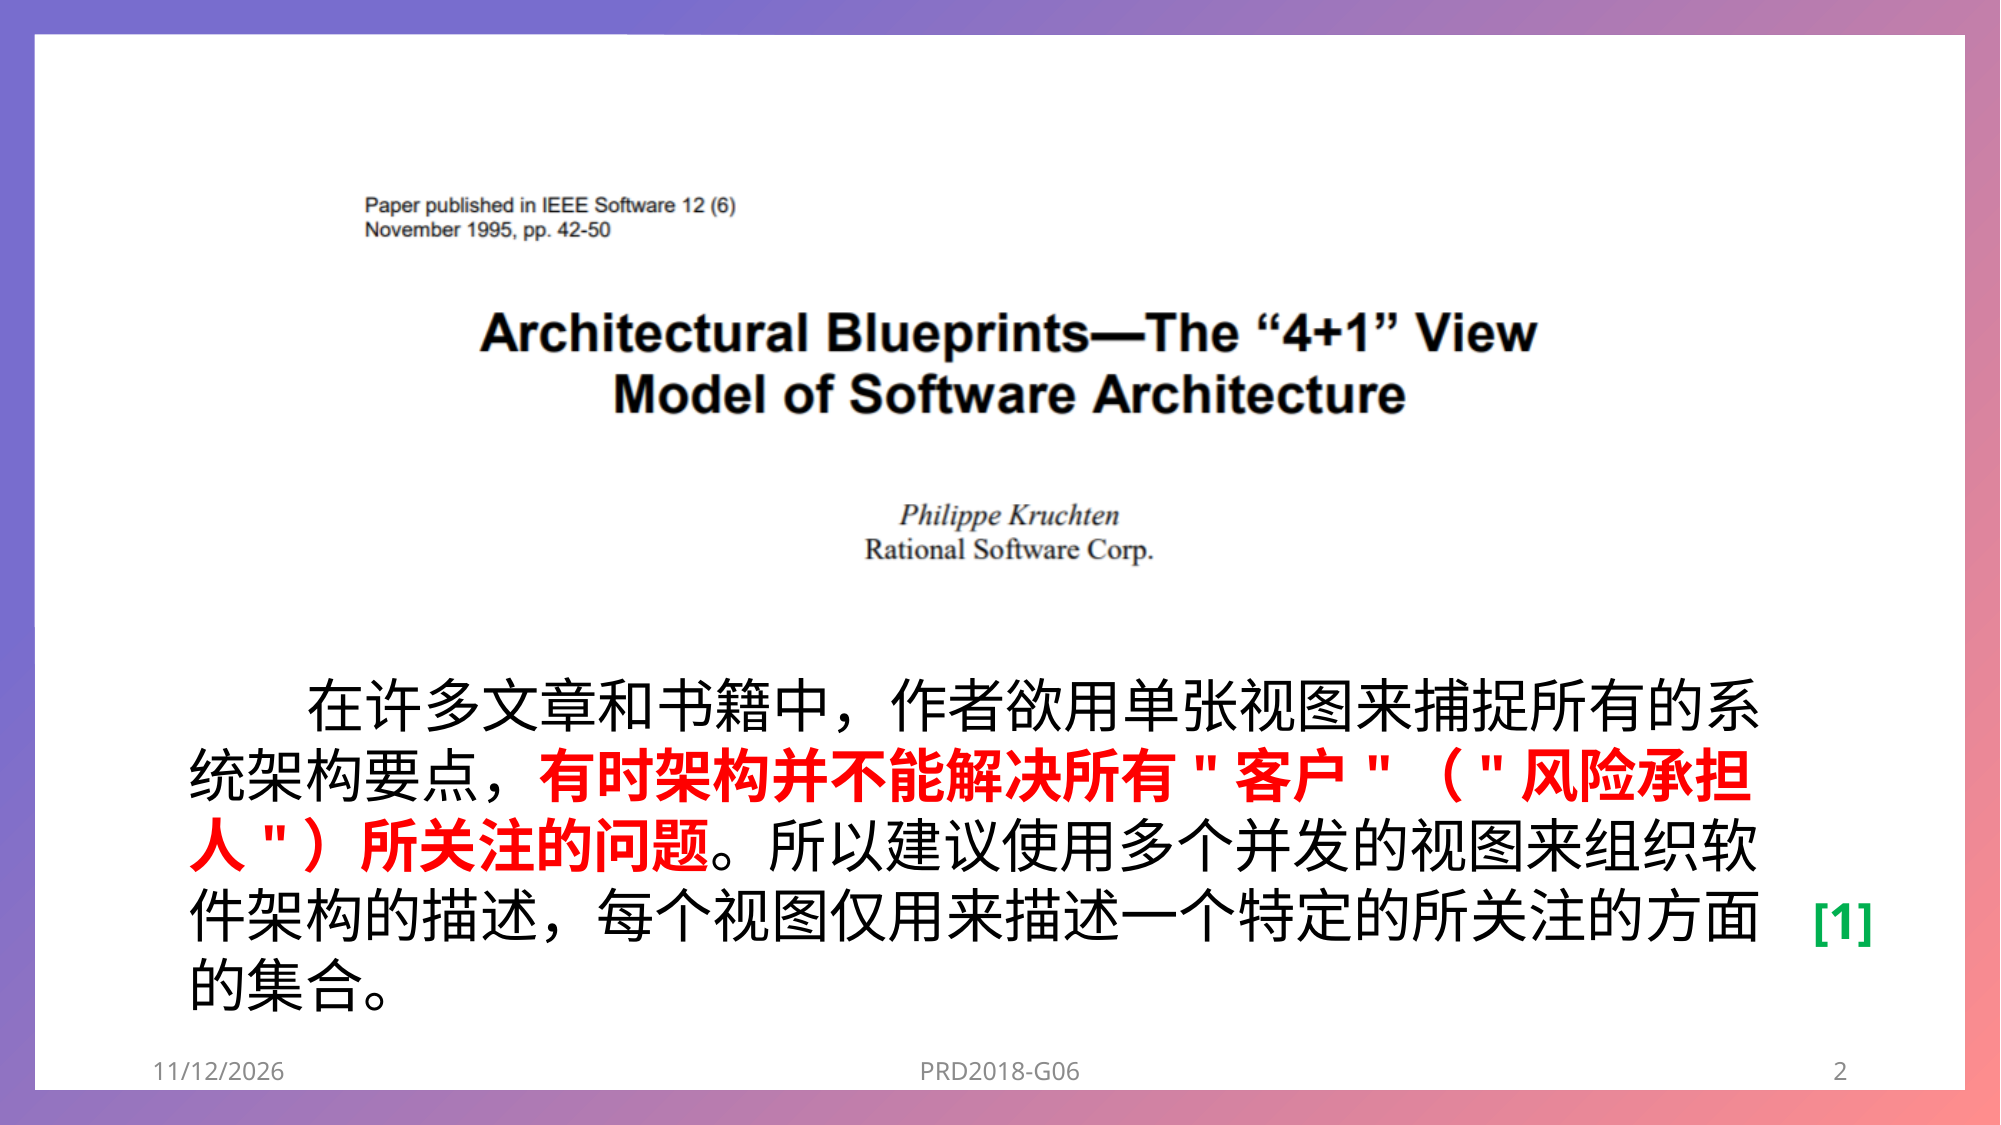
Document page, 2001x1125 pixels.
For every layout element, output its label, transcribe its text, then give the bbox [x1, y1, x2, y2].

slide_number 2 [1412, 1042, 1863, 1103]
text_box [1] [1797, 881, 1903, 957]
text_box [0, 0, 2000, 1125]
text_box 在许多文章和书籍中，作者欲用单张视图来捕捉所有的系统架构要点，有时架构并不能解决所有"客户"（"风险承担人"）所关注的问题。所以建议使用多个并发的视图来组织软件架构的描述，每个视图仅用来描述一个特定的所关注的方面的集合。 [173, 661, 1826, 1027]
picture [245, 128, 1755, 662]
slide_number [137, 1042, 588, 1103]
footer PRD2018-G06 [662, 1042, 1338, 1103]
